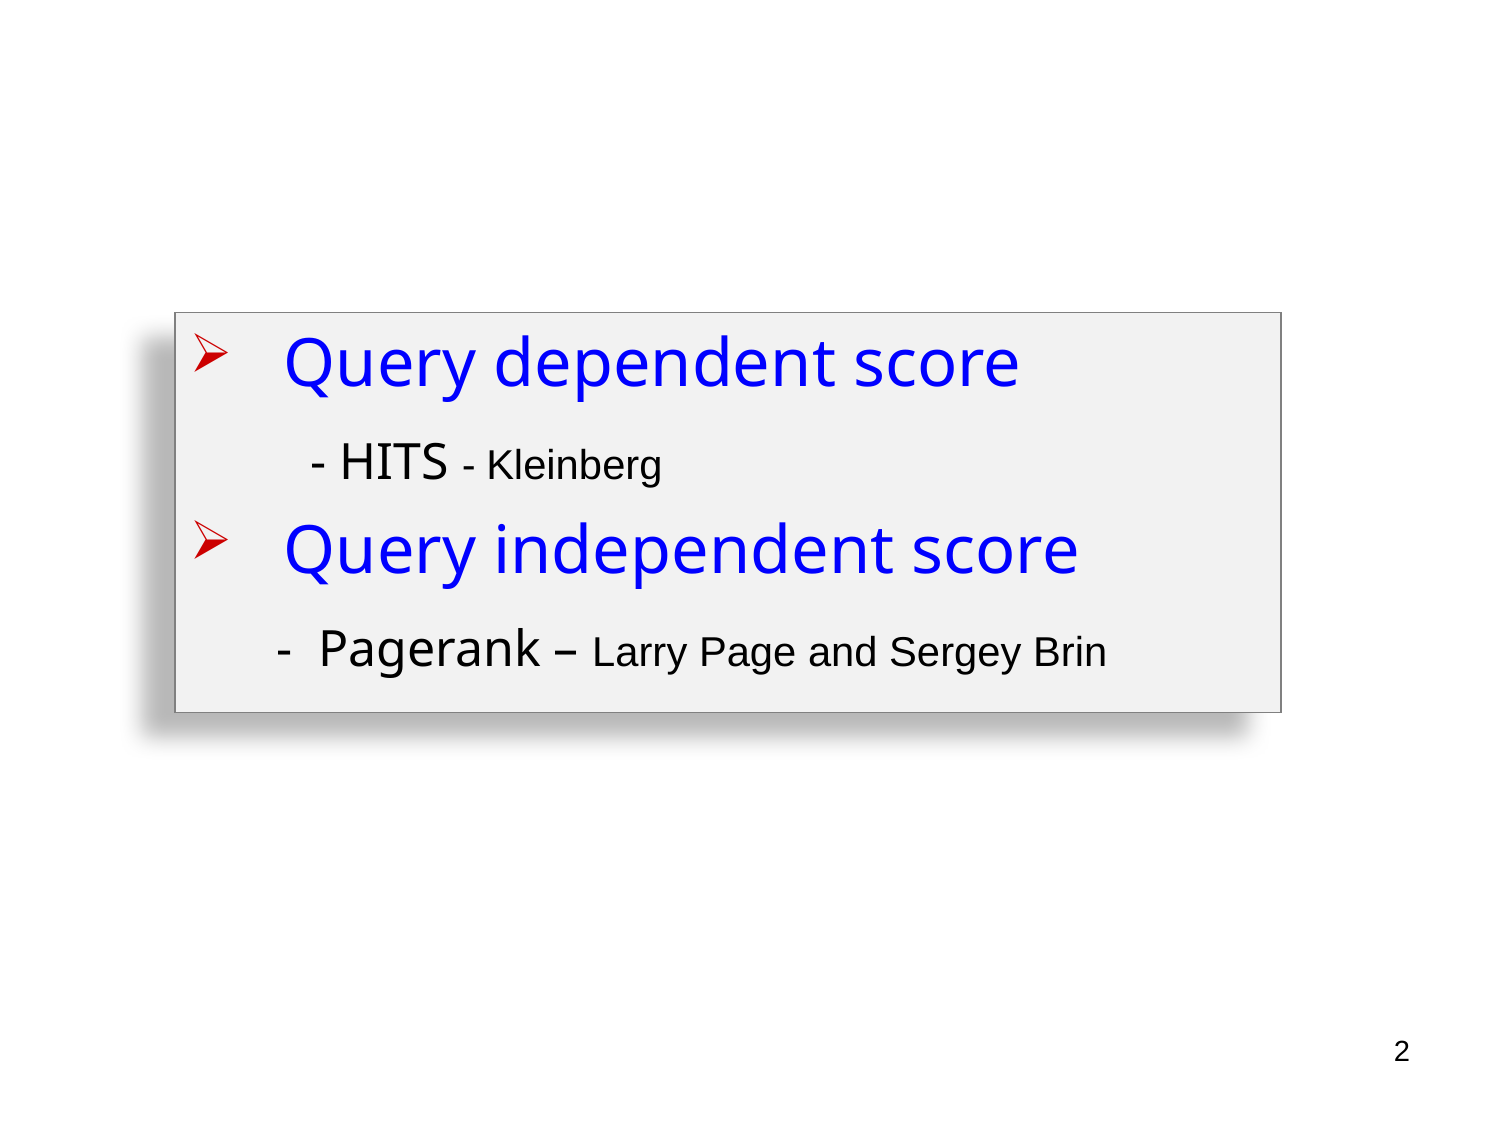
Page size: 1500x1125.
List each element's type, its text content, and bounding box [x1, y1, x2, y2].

slide_number 2 [1074, 1024, 1426, 1103]
list Query dependent score - HITS - Kleinberg Query independent score - Pagerank – Larry Page and Sergey Brin [174, 312, 1282, 713]
